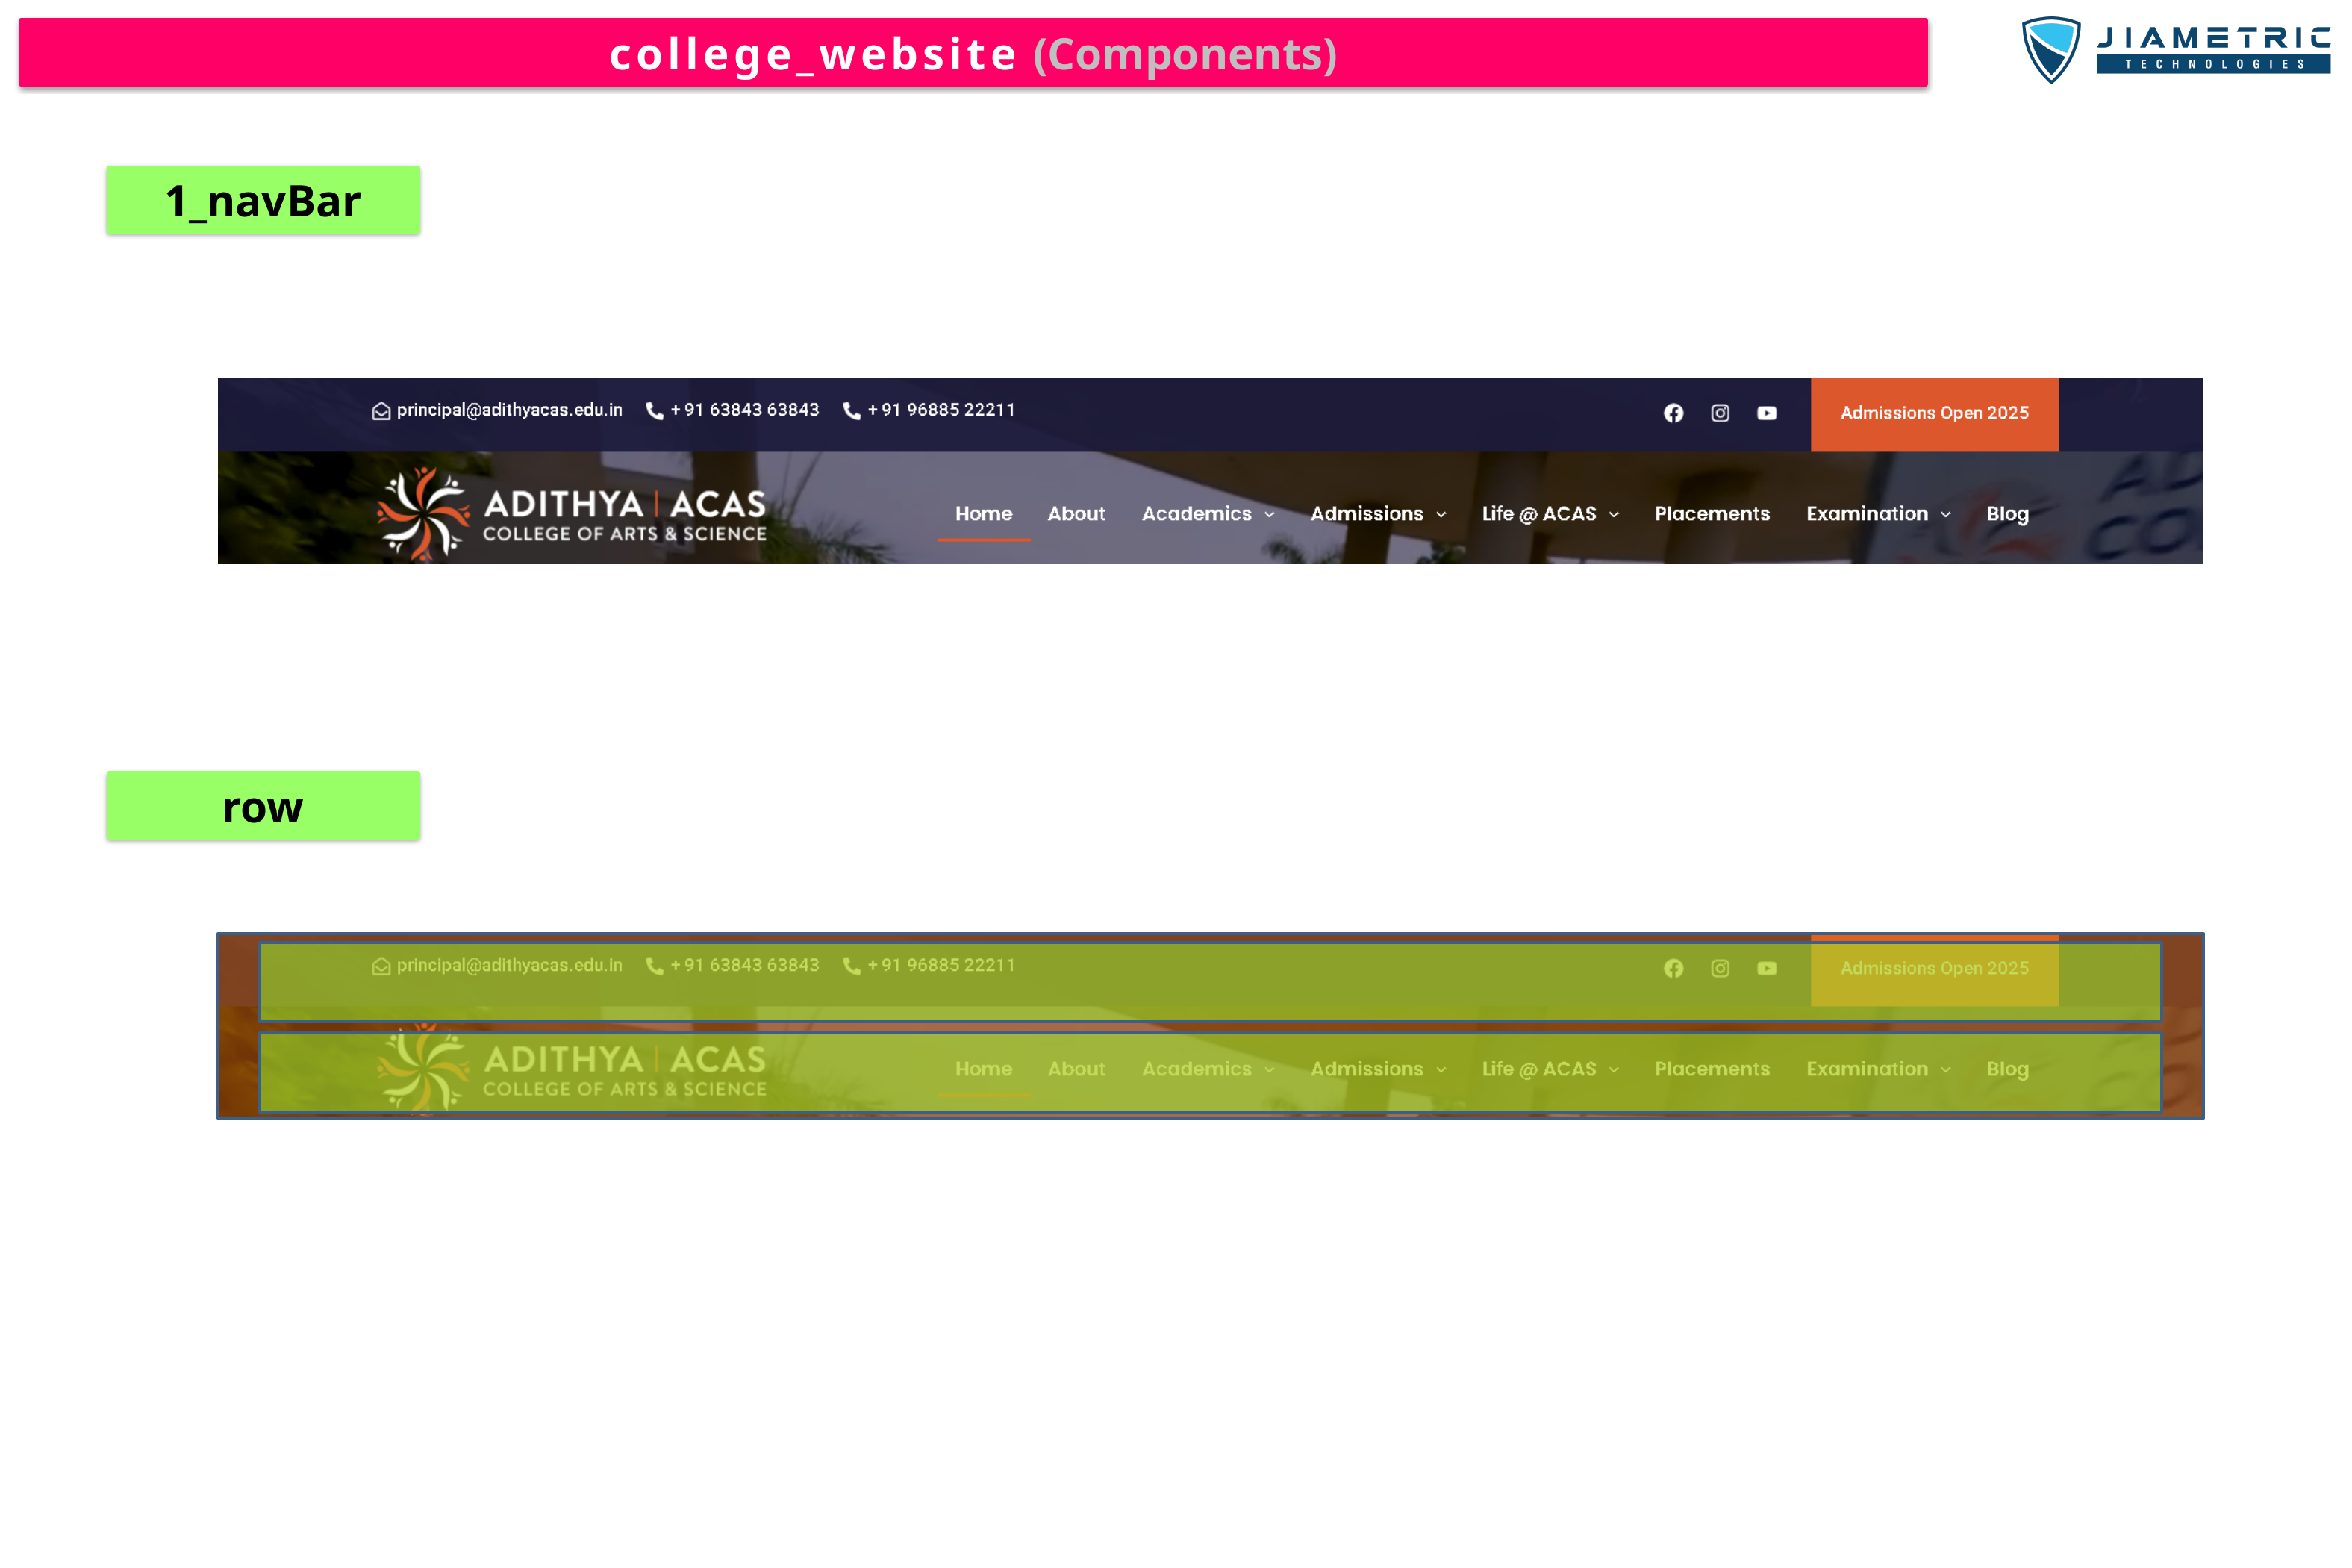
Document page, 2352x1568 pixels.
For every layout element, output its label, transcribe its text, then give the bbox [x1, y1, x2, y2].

text_box 1_navBar [107, 166, 420, 234]
picture [2022, 16, 2331, 85]
picture [217, 378, 2204, 564]
picture [217, 933, 2204, 1119]
text_box row [107, 771, 420, 840]
text_box college_website (Components) [19, 18, 1928, 87]
